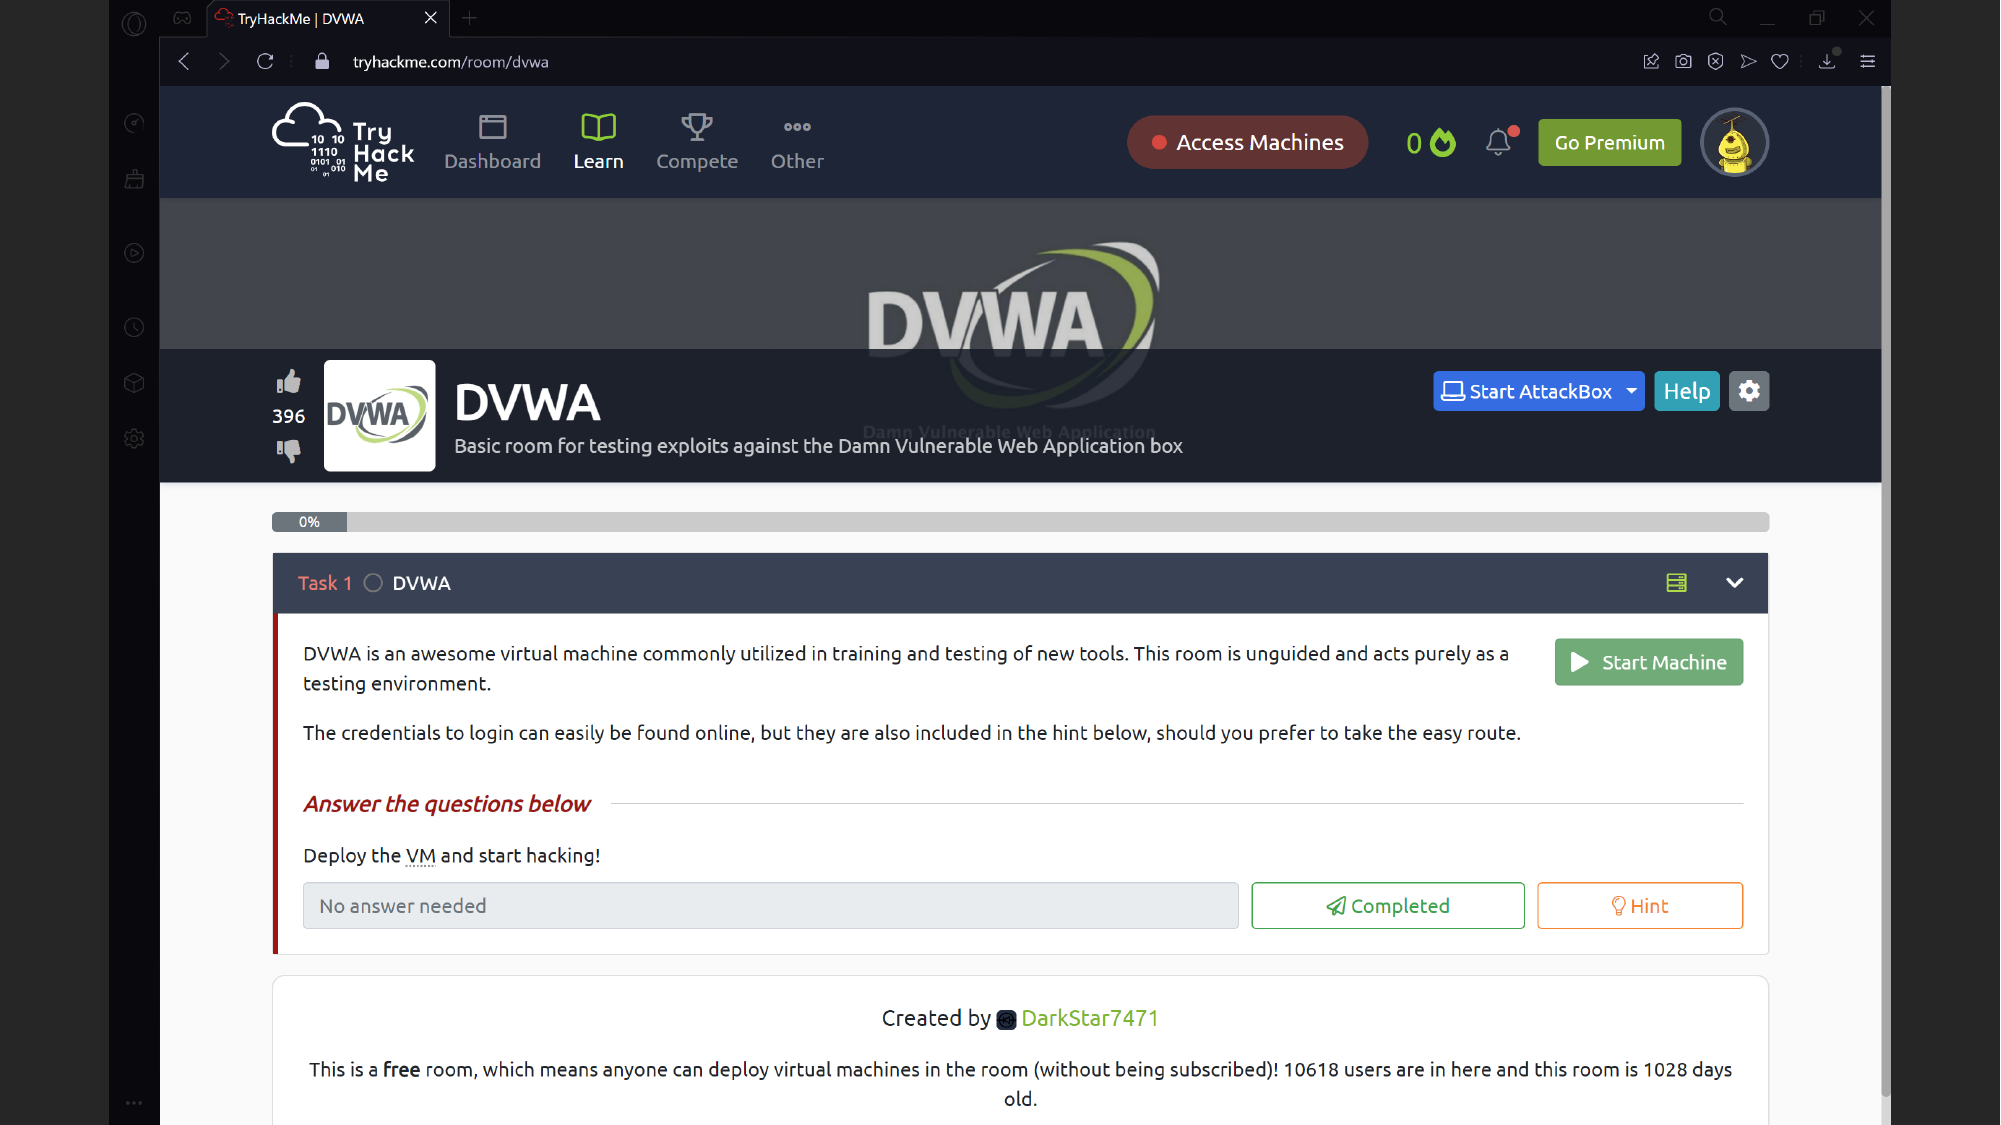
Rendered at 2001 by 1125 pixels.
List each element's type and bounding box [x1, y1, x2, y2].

picture [109, 0, 1891, 1125]
